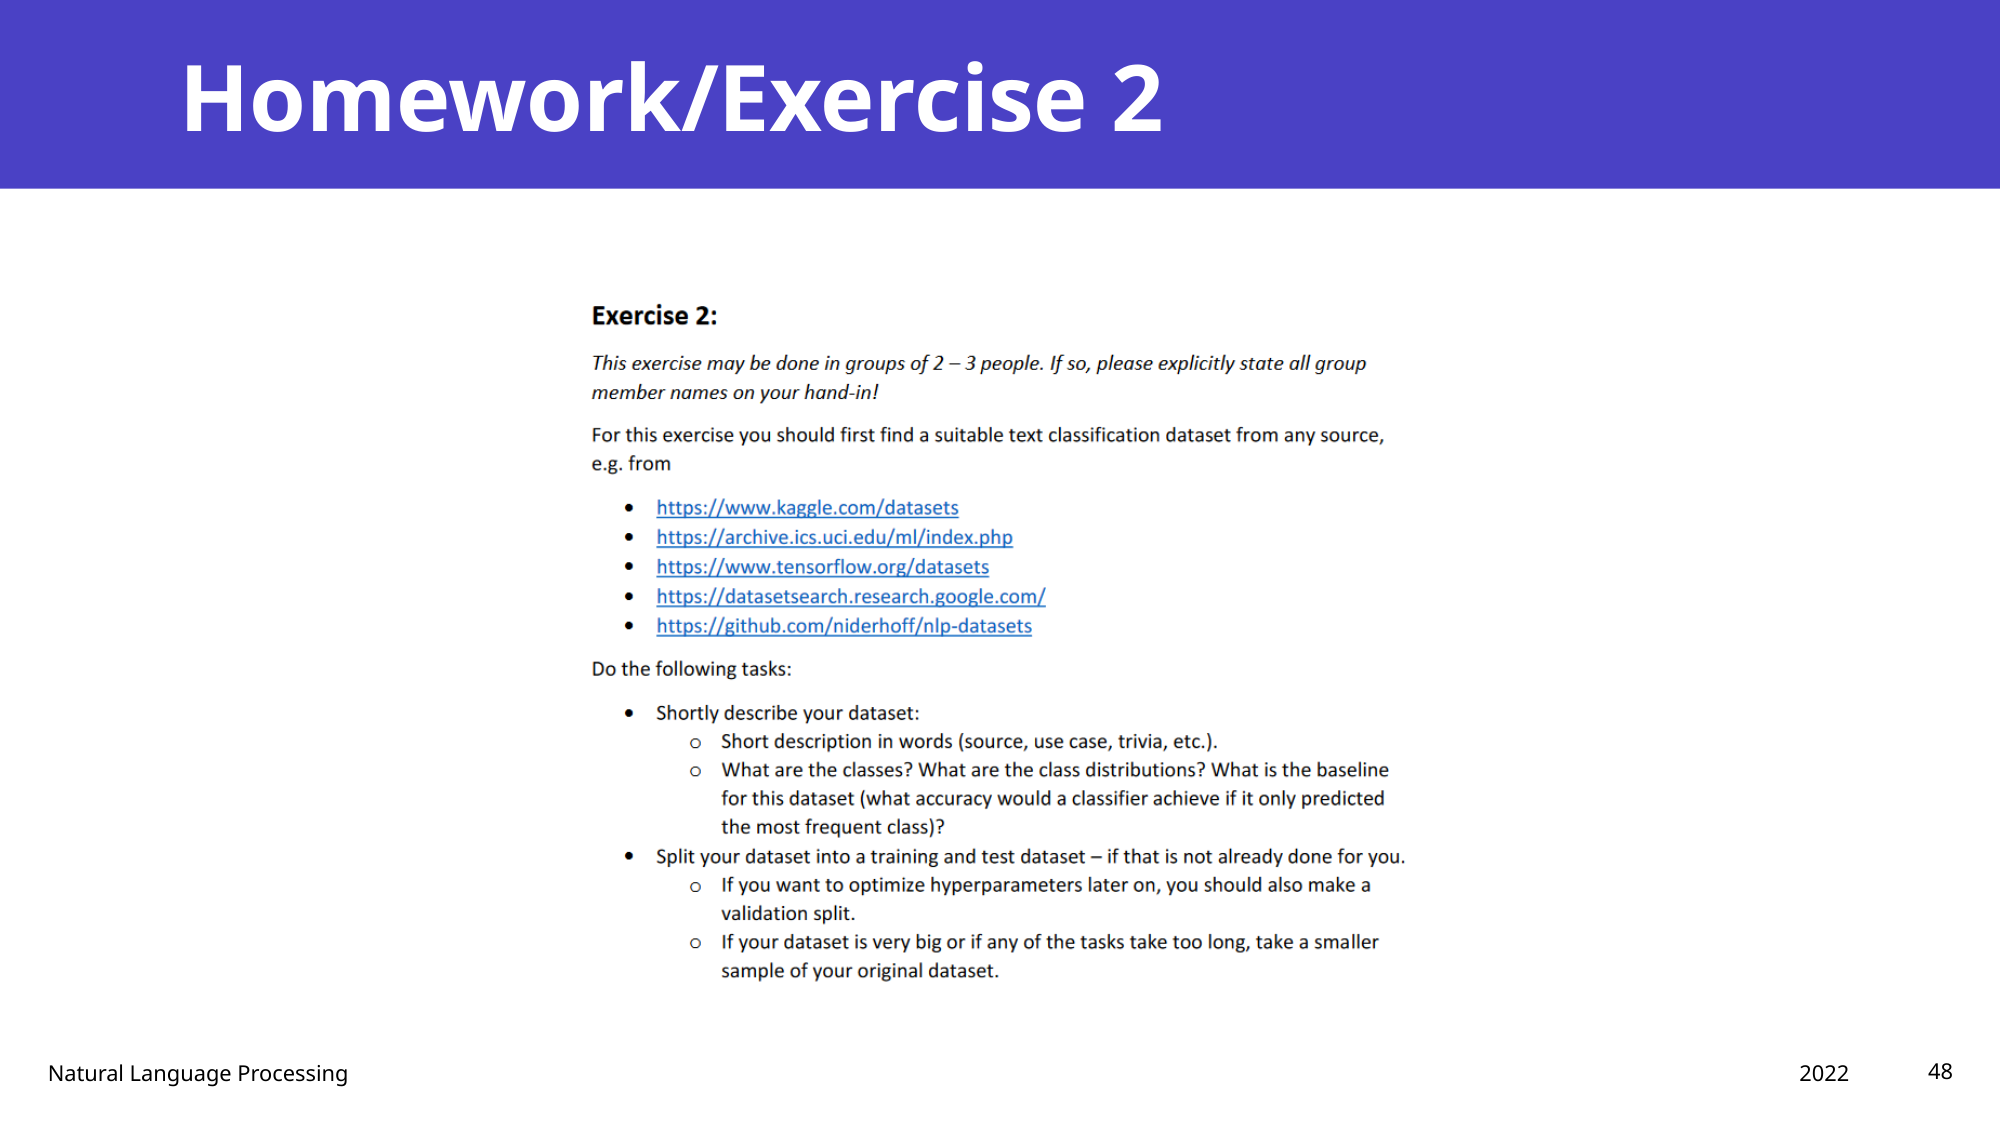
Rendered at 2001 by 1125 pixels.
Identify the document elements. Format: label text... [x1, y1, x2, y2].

slide_number 48 [1864, 1042, 1968, 1103]
slide_number 2022 [1150, 1042, 1864, 1103]
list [466, 278, 1534, 986]
title Homework/Exercise 2 [164, 31, 1710, 159]
footer Natural Language Processing [33, 1042, 827, 1103]
